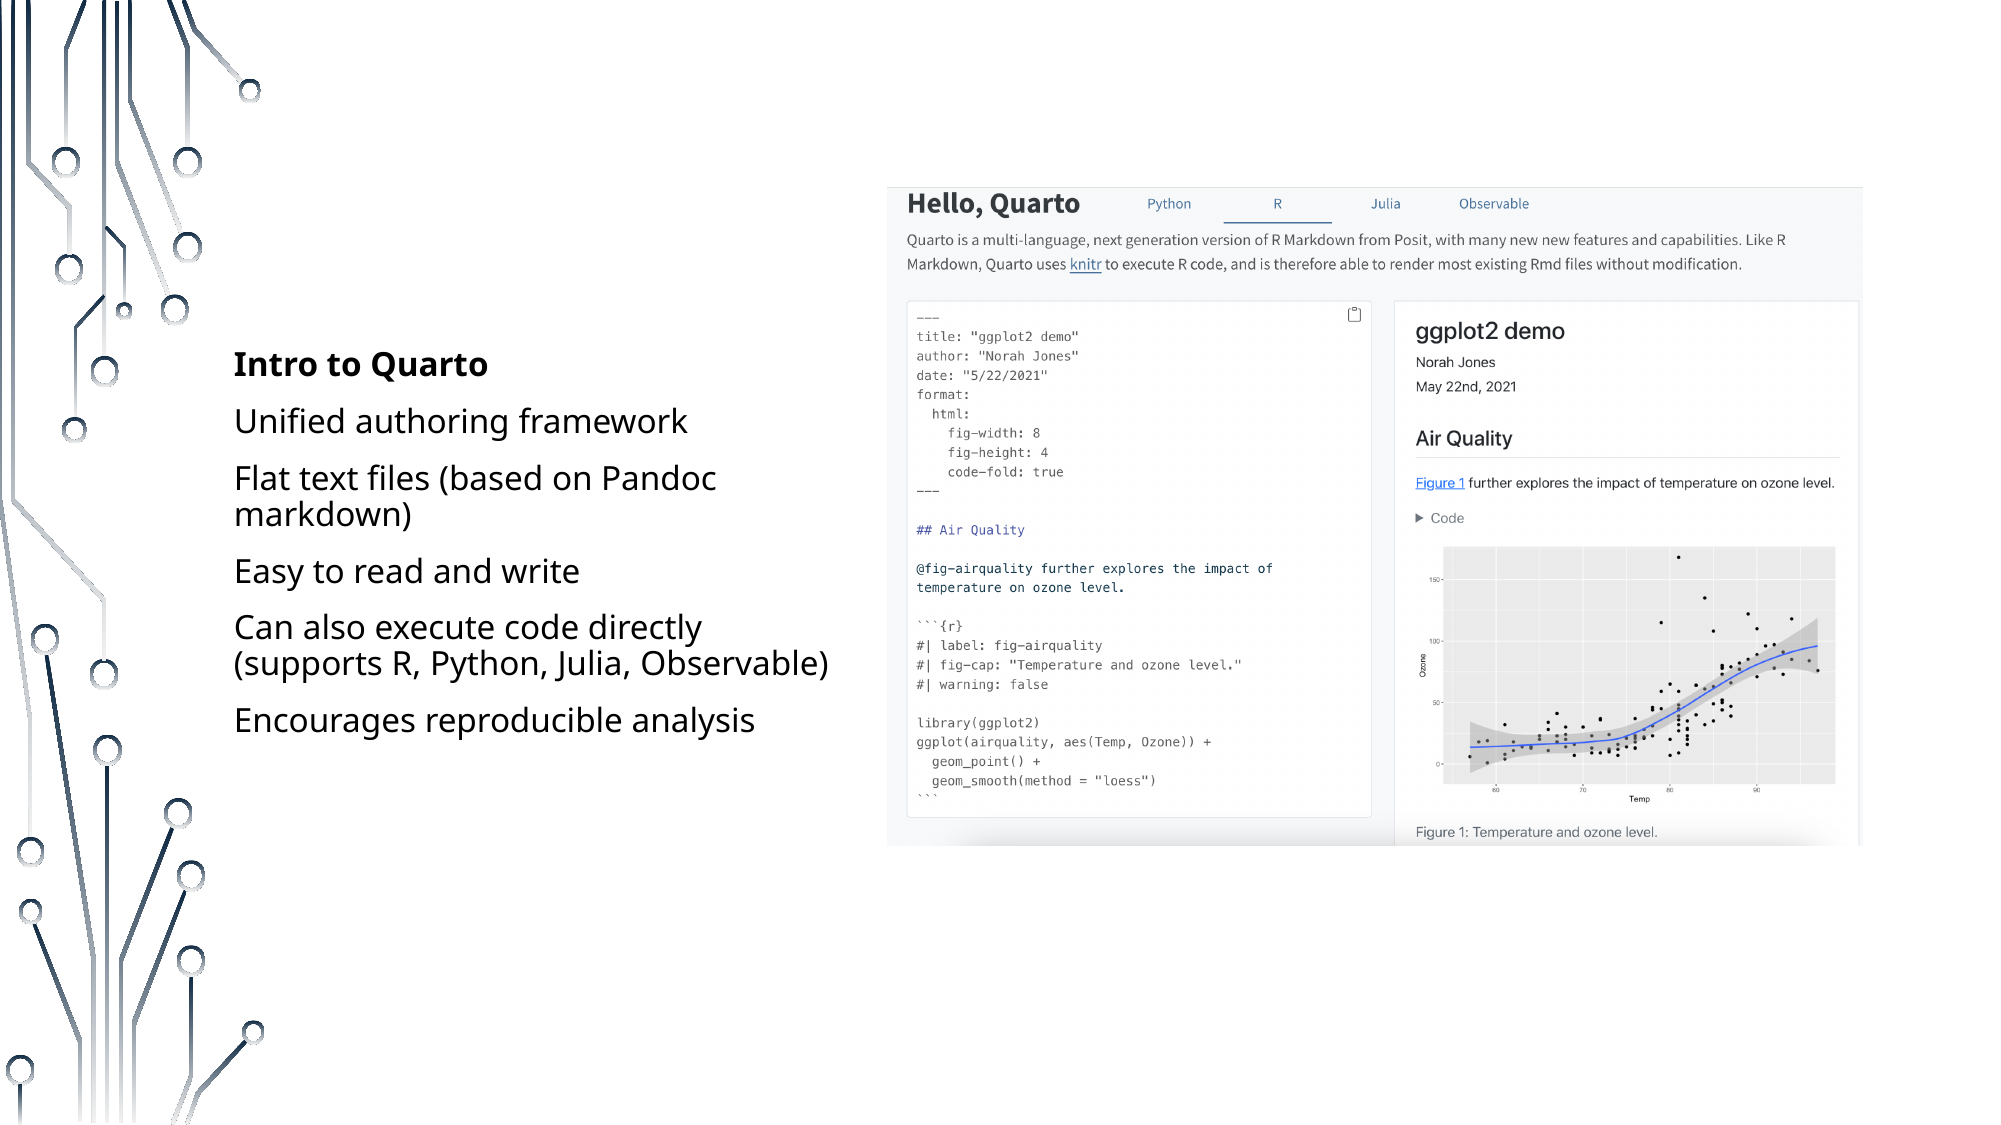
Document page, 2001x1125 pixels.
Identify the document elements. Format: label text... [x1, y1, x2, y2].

list Intro to Quarto Unified authoring framework Flat text files (based on Pandoc markdown) Easy to read and write Can also execute code directly (supports R, Python, Julia, Observable) Encourages reproducible analysis [218, 340, 864, 966]
picture [886, 186, 1863, 847]
